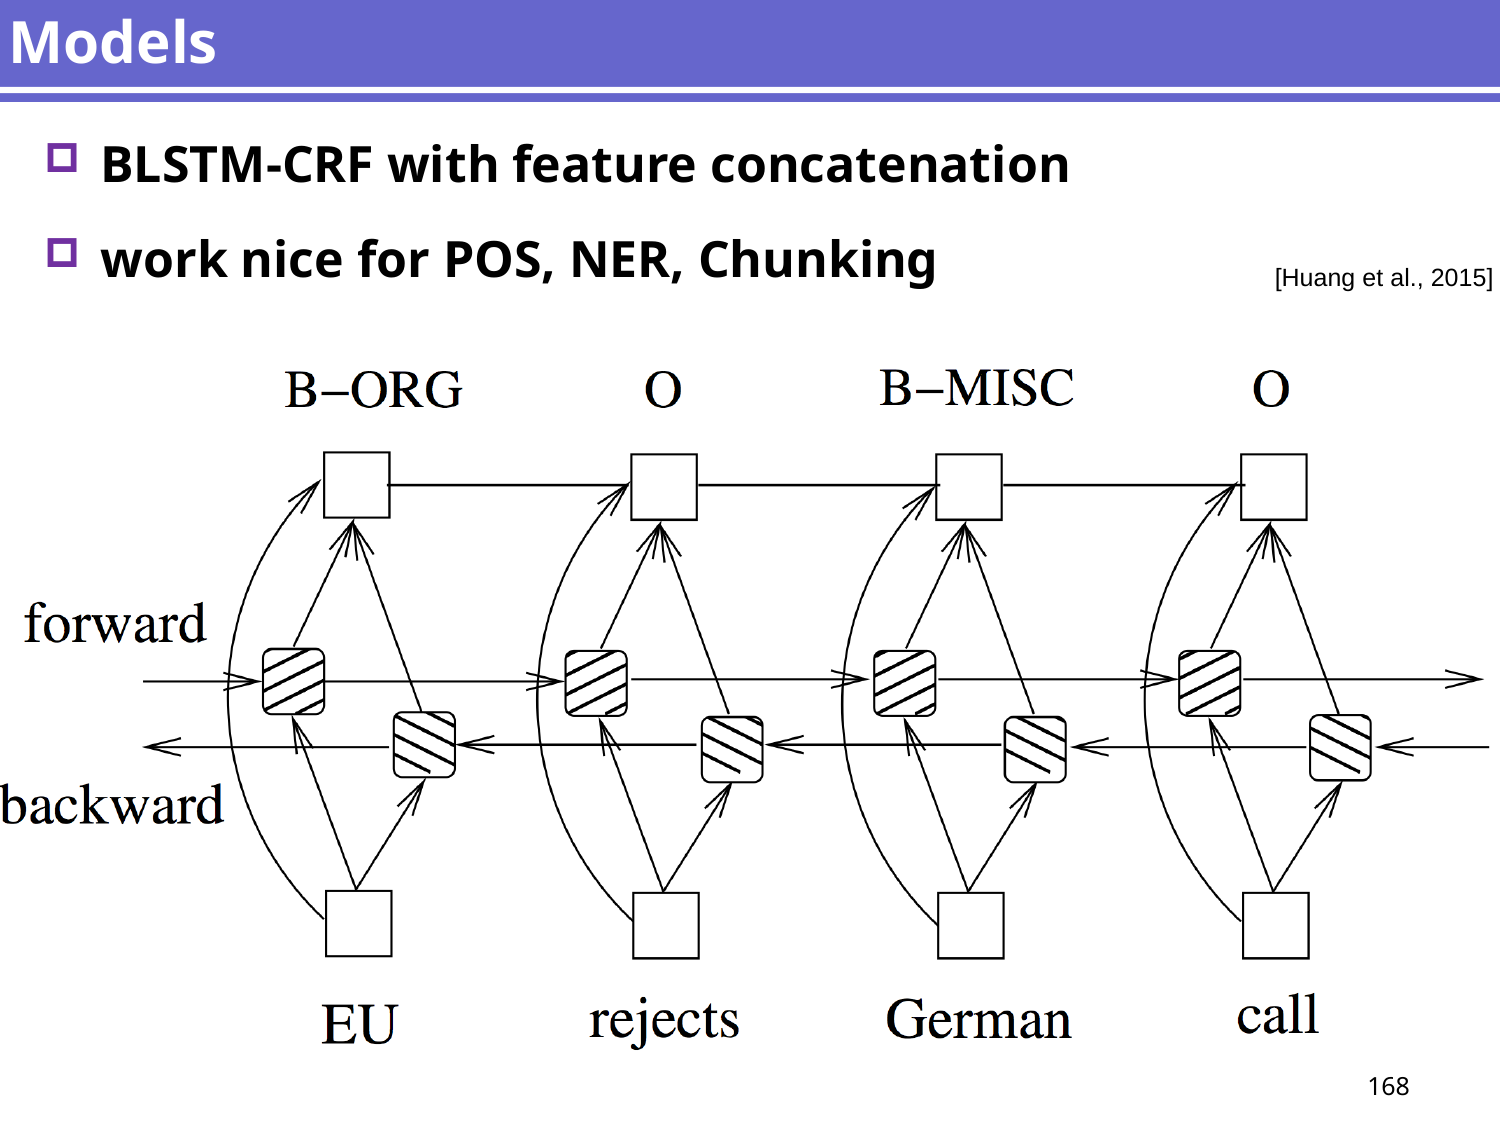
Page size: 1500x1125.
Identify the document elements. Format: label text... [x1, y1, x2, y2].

list BLSTM-CRF with feature concatenation work nice for POS, NER, Chunking [29, 125, 1447, 354]
slide_number 168 [1293, 1068, 1425, 1112]
title Models [0, 7, 1309, 73]
picture [0, 355, 1500, 1060]
text_box [Huang et al., 2015] [1260, 254, 1500, 299]
